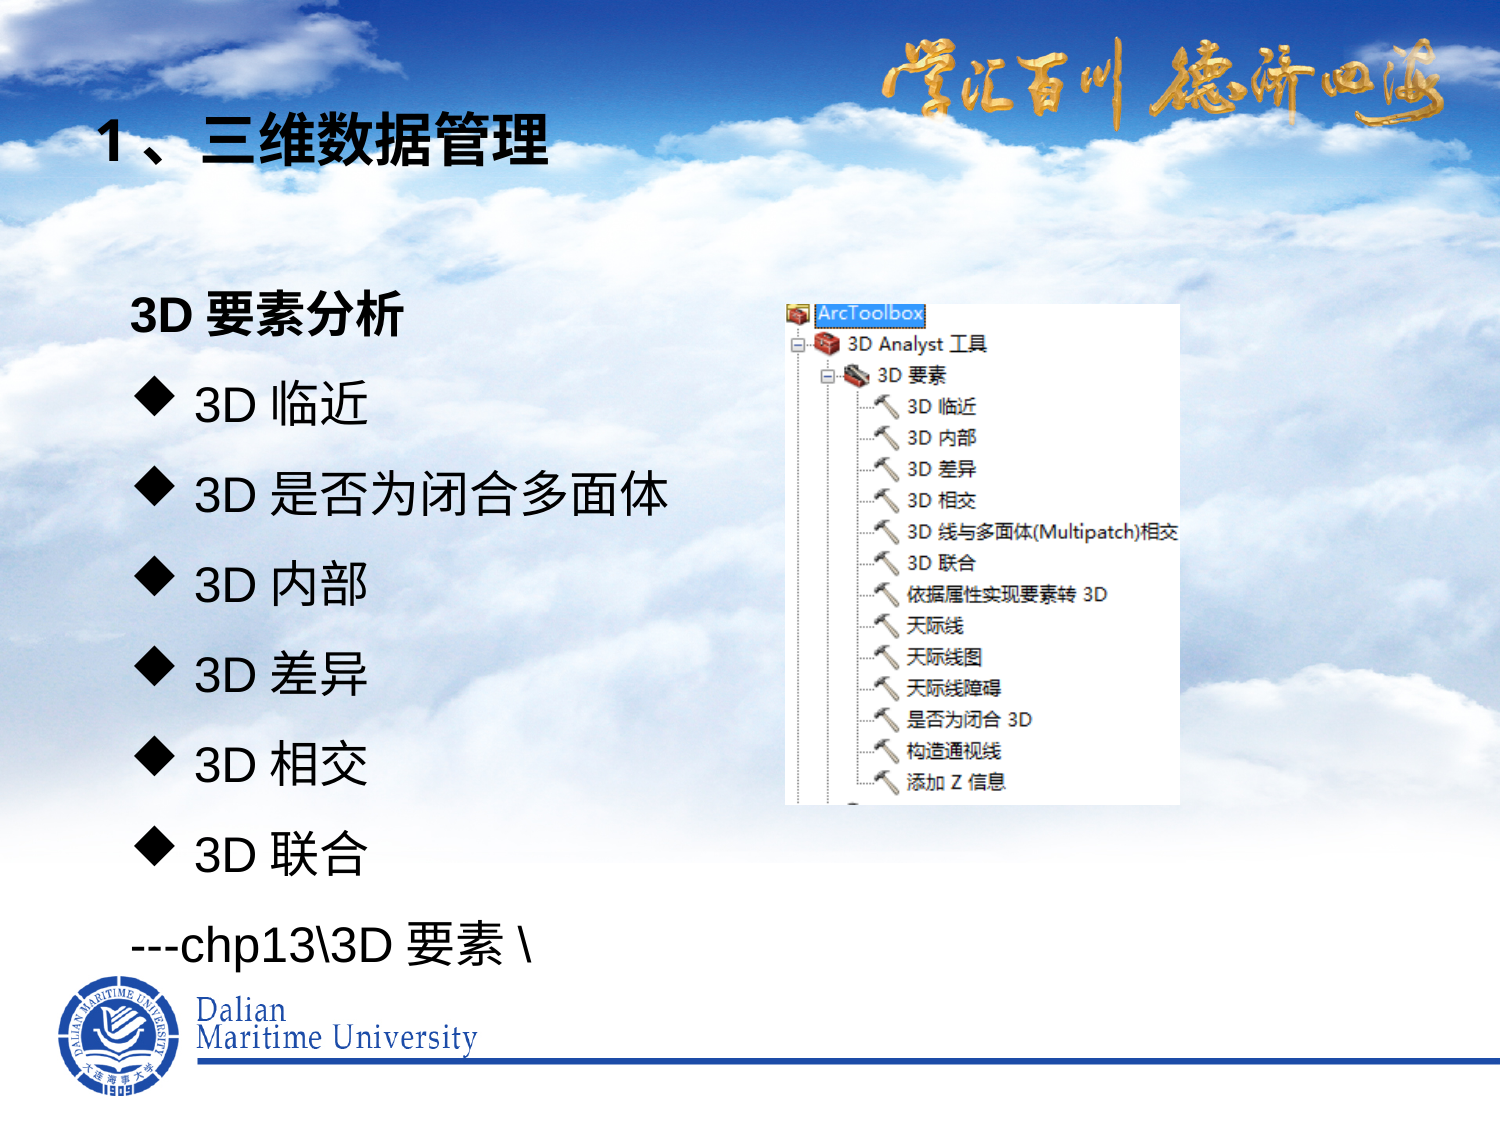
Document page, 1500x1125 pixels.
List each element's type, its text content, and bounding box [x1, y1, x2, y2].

text_box 3D要素分析 3D临近 3D是否为闭合多面体 3D内部 3D差异 3D相交 3D联合 ---chp13\3D要素\ [115, 244, 1391, 1070]
text_box 1、三维数据管理 [79, 95, 565, 180]
picture [0, 0, 1500, 1125]
